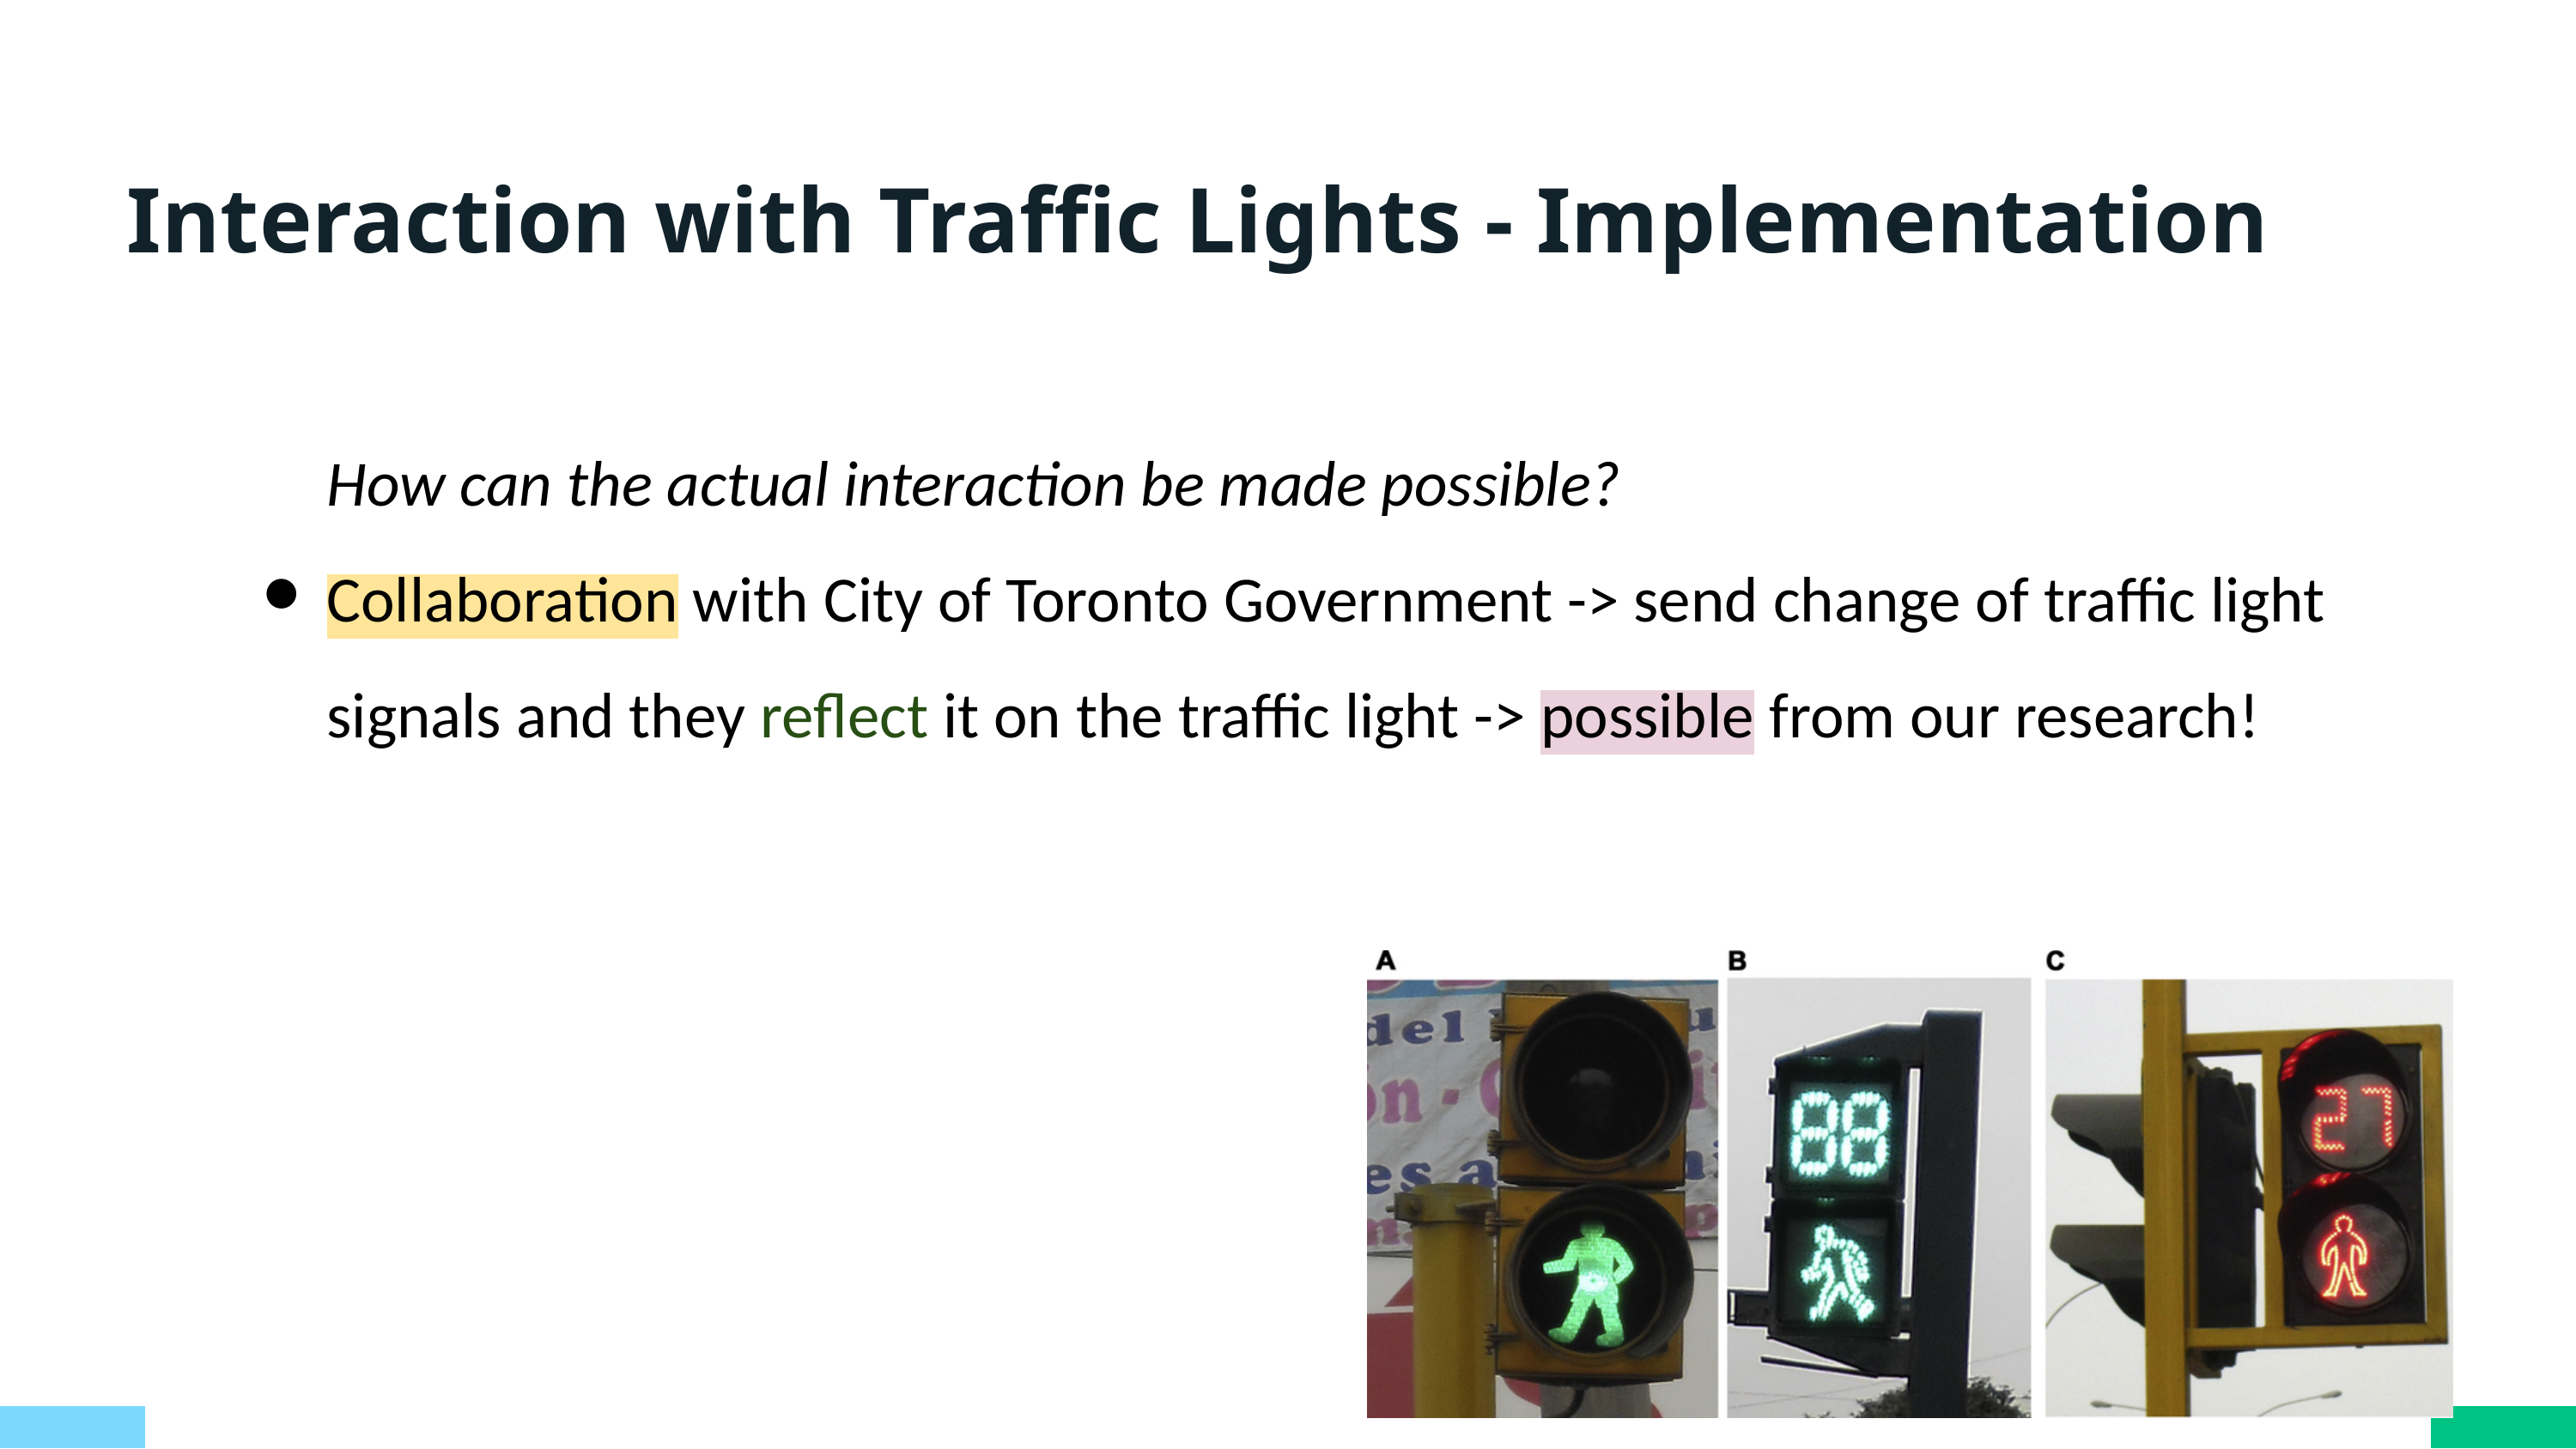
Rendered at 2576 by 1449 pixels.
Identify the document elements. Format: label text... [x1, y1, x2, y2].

text_box Interaction with Traffic Lights - Implementation [126, 146, 2500, 271]
text_box How can the actual interaction be made possible? Collaboration with City of Toronto Government -> send change of traffic light signals and they reflect it on the traffic light -> possible from our research! [249, 390, 2408, 764]
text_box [2430, 1385, 2576, 1449]
picture [1367, 949, 2454, 1418]
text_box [0, 1385, 435, 1449]
